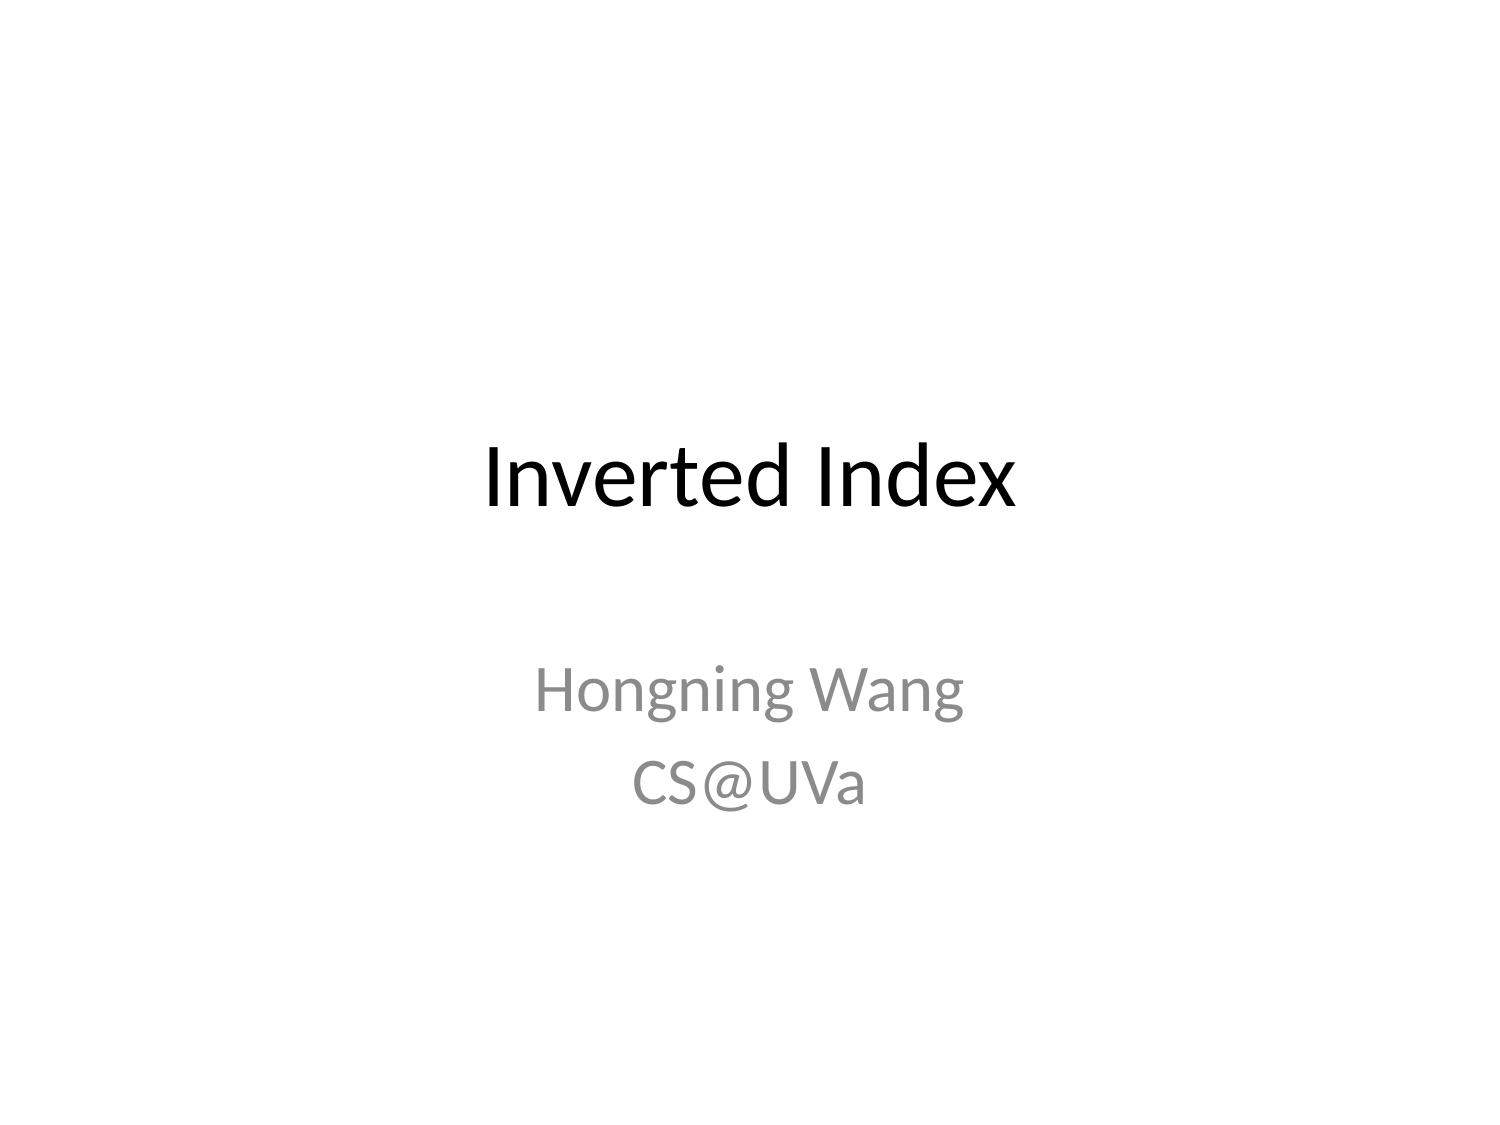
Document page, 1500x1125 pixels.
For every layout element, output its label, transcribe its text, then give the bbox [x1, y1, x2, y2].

title Inverted Index [112, 349, 1388, 591]
subtitle Hongning Wang CS@UVa [225, 637, 1275, 925]
